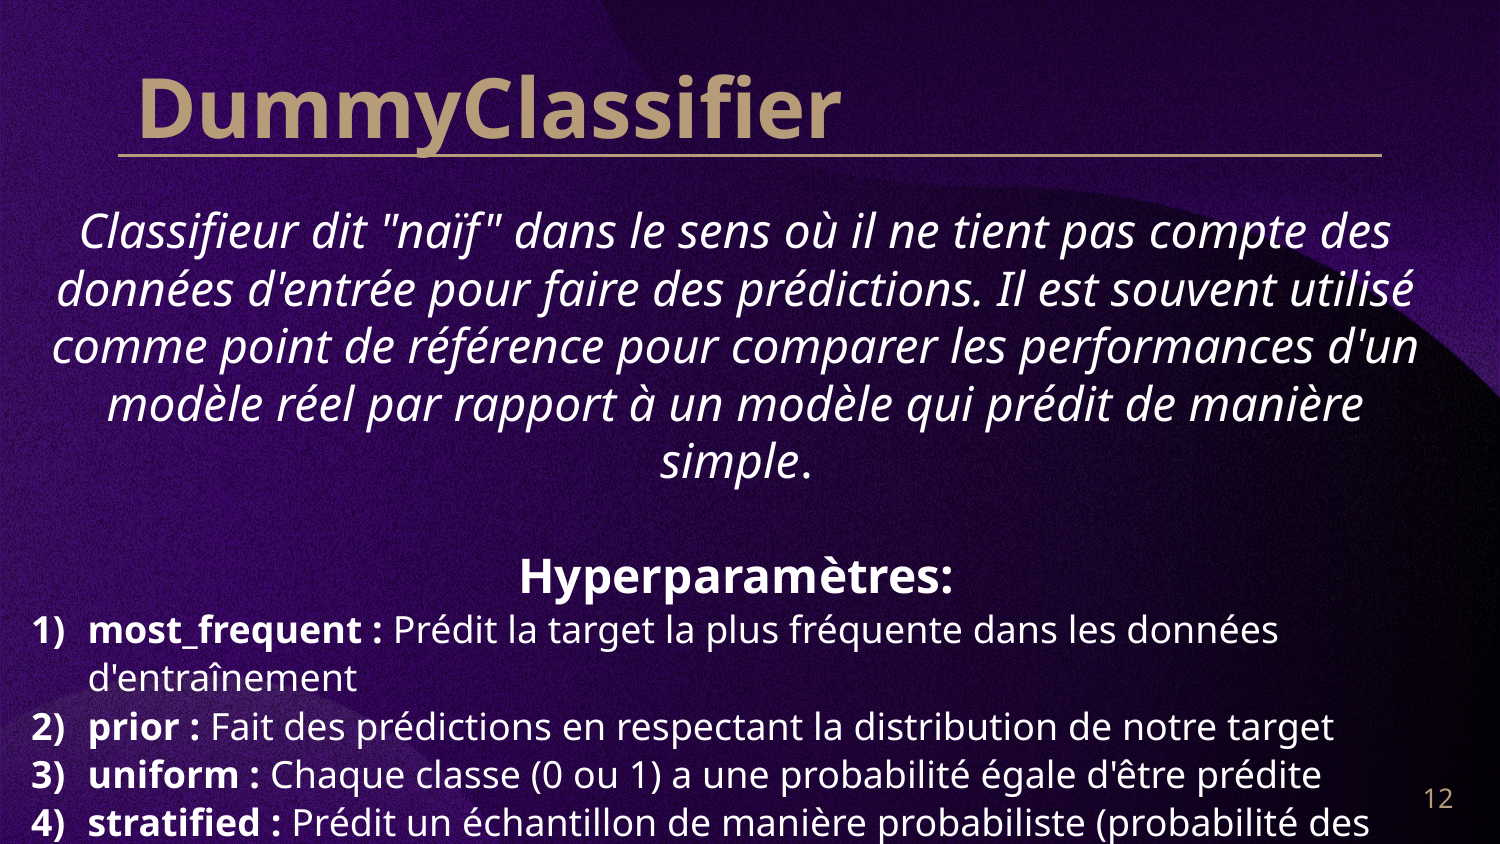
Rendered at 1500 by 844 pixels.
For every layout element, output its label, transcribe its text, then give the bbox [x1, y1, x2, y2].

slide_number ‹#› [1378, 766, 1469, 832]
text_box Classifieur dit "naïf" dans le sens où il ne tient pas compte des données d'entrée pour faire des prédictions. Il est souvent utilisé comme point de référence pour comparer les performances d'un modèle réel par rapport à un modèle qui prédit de manière simple. Hyperparamètres: most_frequent : Prédit la target la plus fréquente dans les données d'entraînement prior : Fait des prédictions en respectant la distribution de notre target uniform : Chaque classe (0 ou 1) a une probabilité égale d'être prédite stratified : Prédit un échantillon de manière probabiliste (probabilité des classes) Constant : La classe à prédire est fournie par l'utilisateur [16, 185, 1457, 819]
title DummyClassifier [118, 162, 1382, 167]
title DummyClassifier [118, 39, 1382, 154]
picture [0, 0, 1500, 844]
